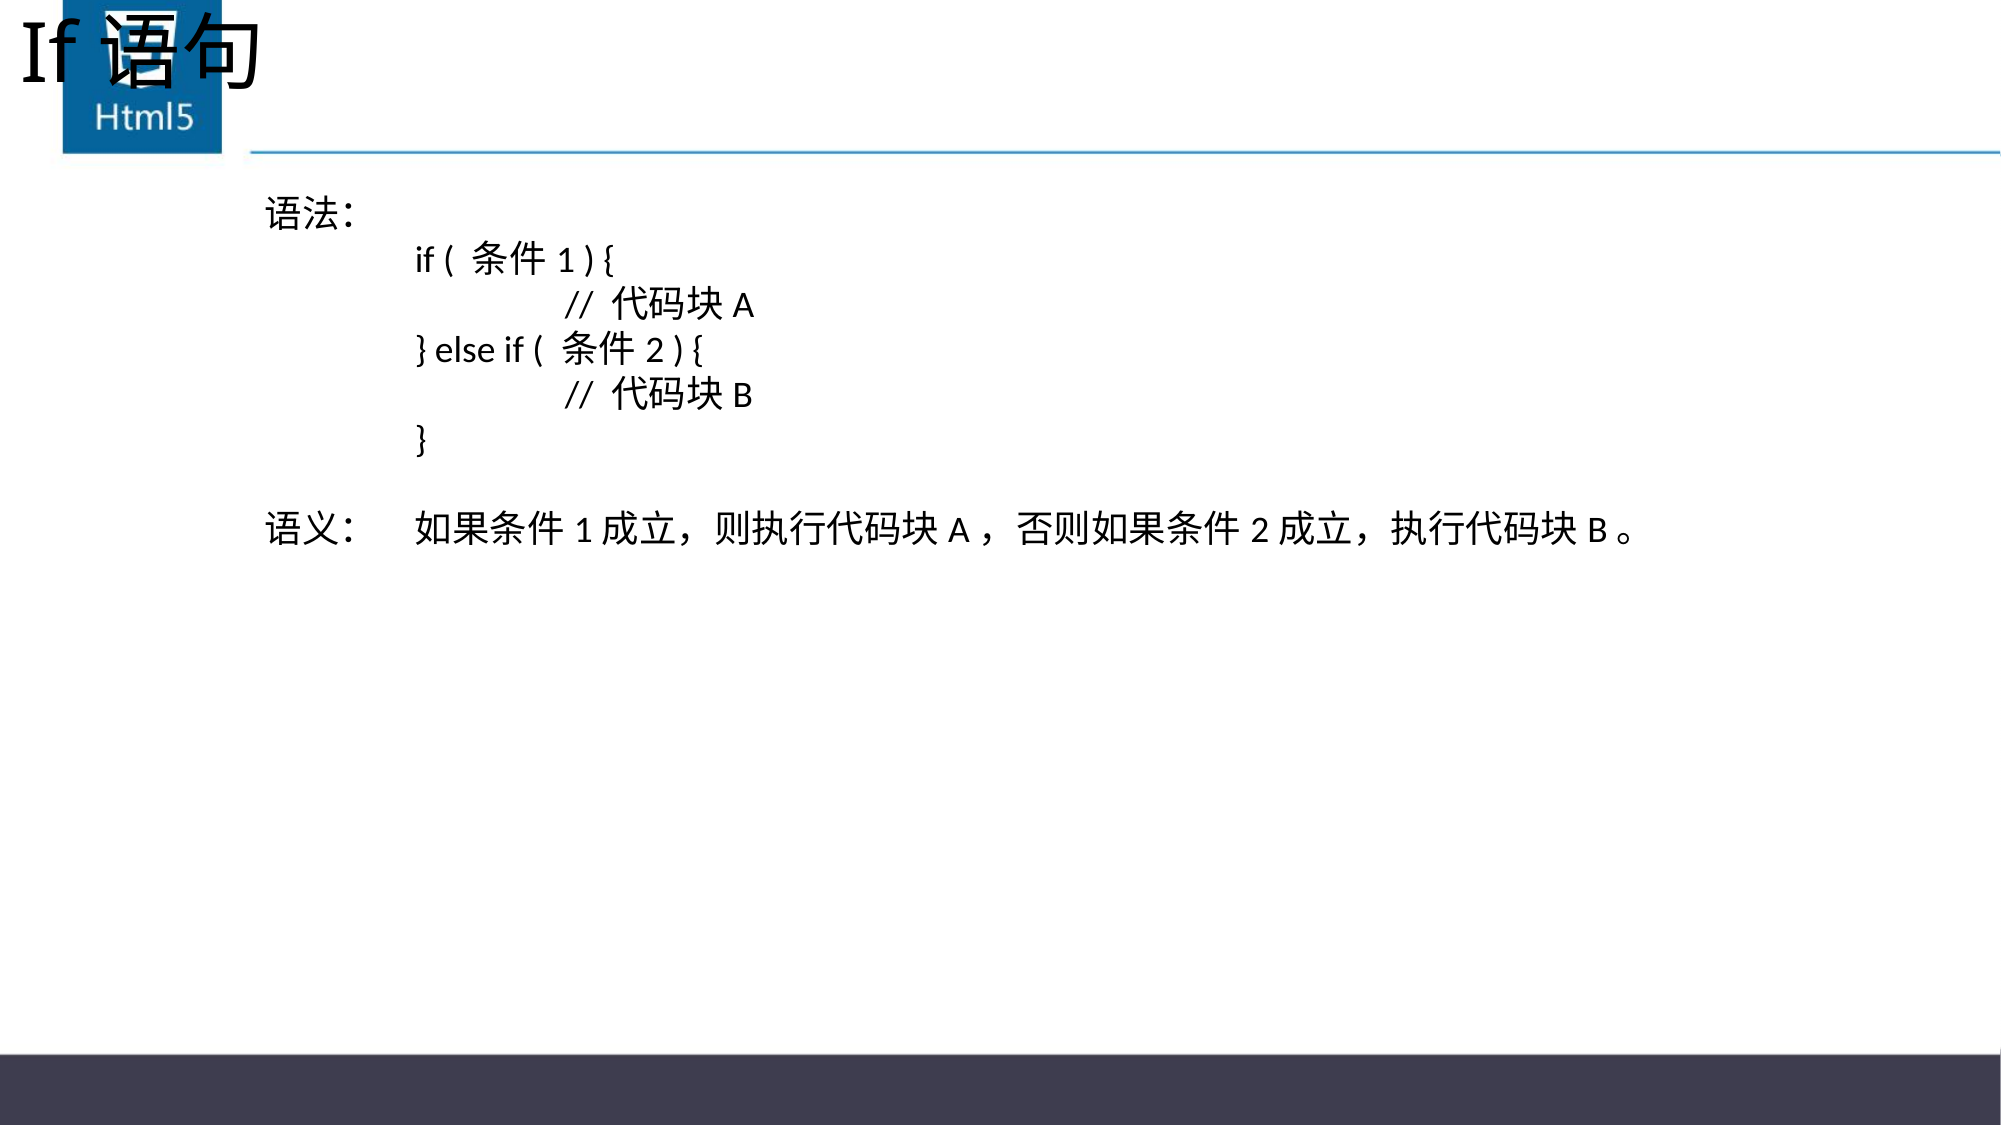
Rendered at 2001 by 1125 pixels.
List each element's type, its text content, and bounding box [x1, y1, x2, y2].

list 语法： if ( 条件1 ) { // 代码块A } else if ( 条件2 ) { // 代码块B } 语义： 如果条件1成立，则执行代码块A，否则如果条件2成立，执行代码块B。 [249, 182, 1980, 1041]
title If语句 [6, 3, 1997, 152]
picture [0, 0, 2001, 1125]
